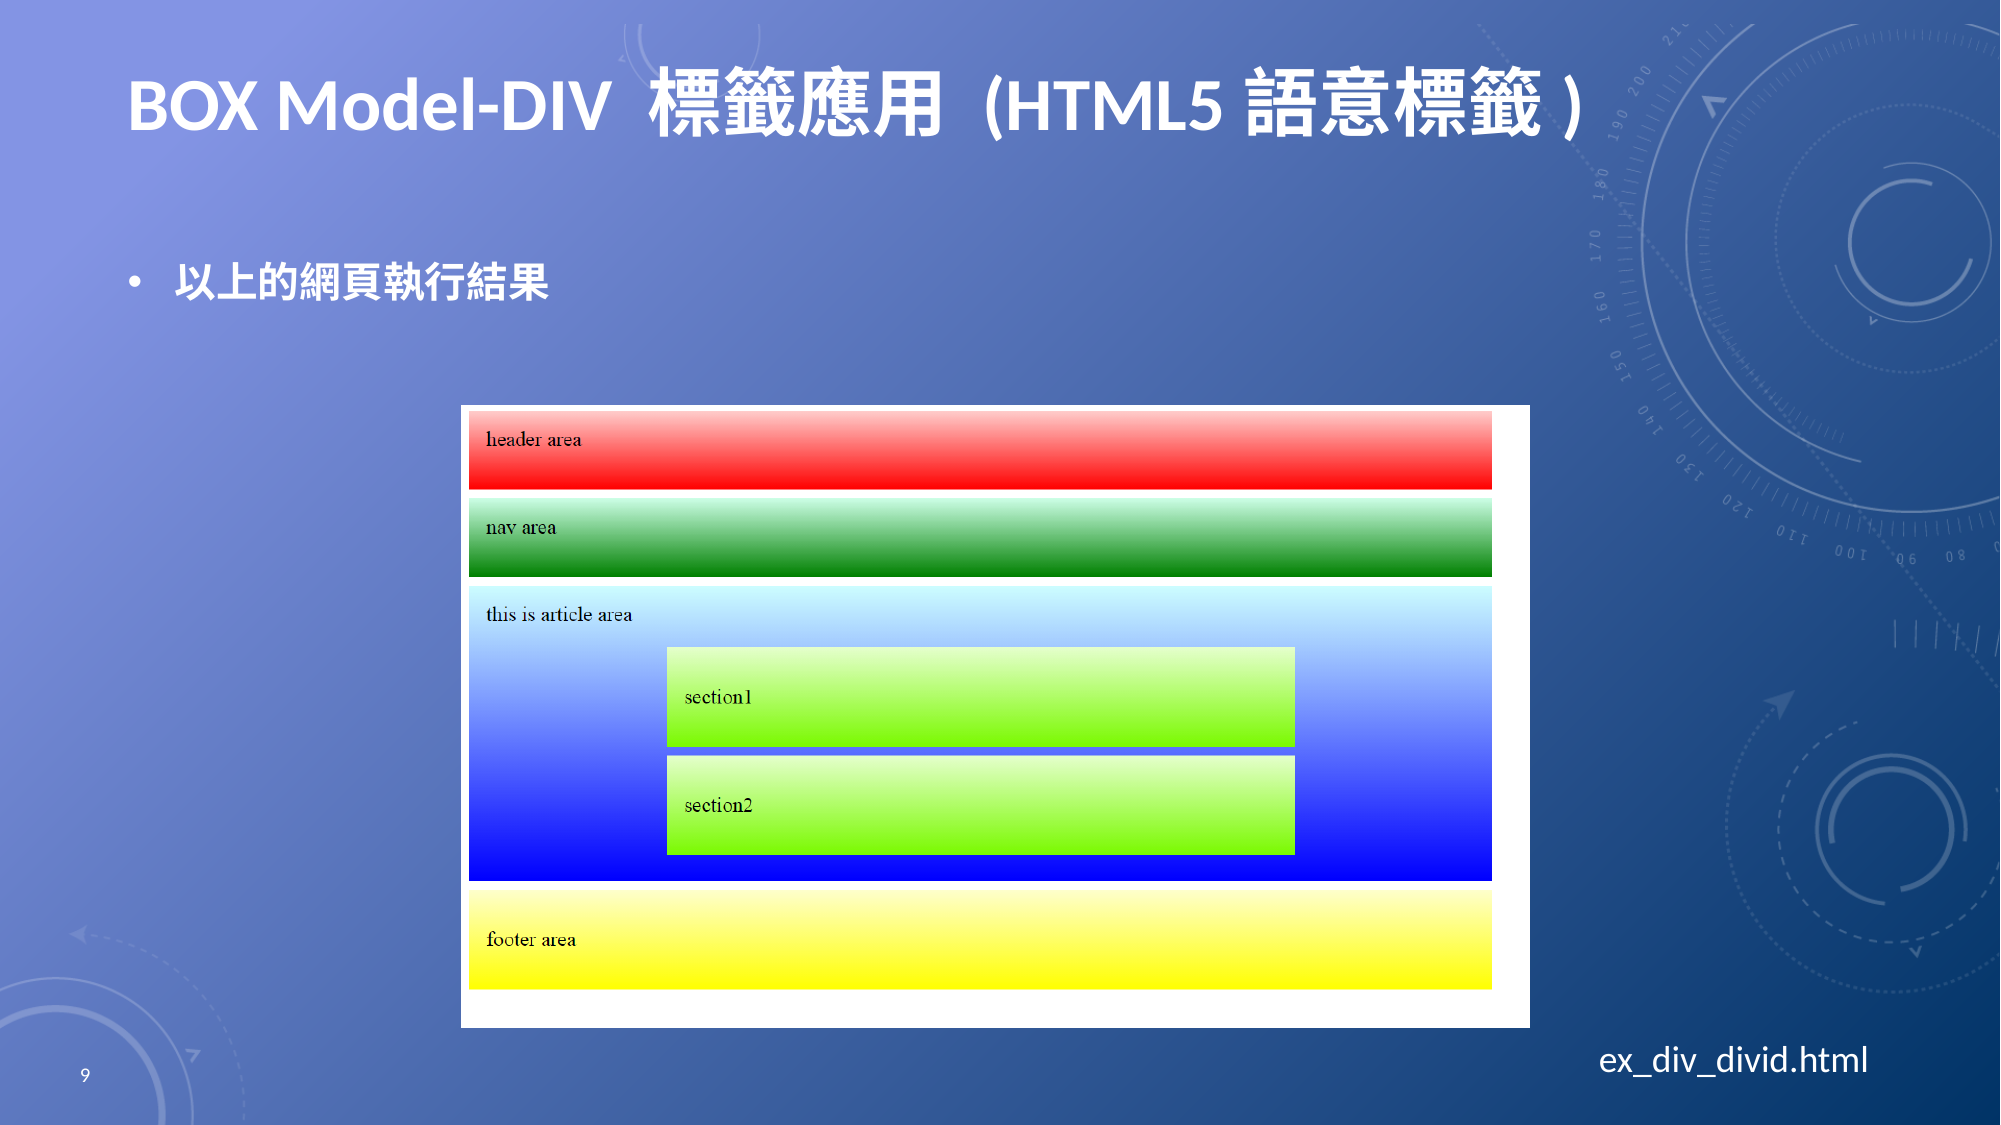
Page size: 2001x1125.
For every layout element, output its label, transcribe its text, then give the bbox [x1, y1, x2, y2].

picture [0, 24, 2000, 1125]
slide_number 9 [14, 1043, 106, 1106]
text_box ex_div_divid.html [1584, 1027, 1885, 1088]
title BOX Model-DIV 標籤應用 (HTML5語意標籤) [112, 24, 1775, 177]
list 以上的網頁執行結果 [112, 248, 1775, 950]
